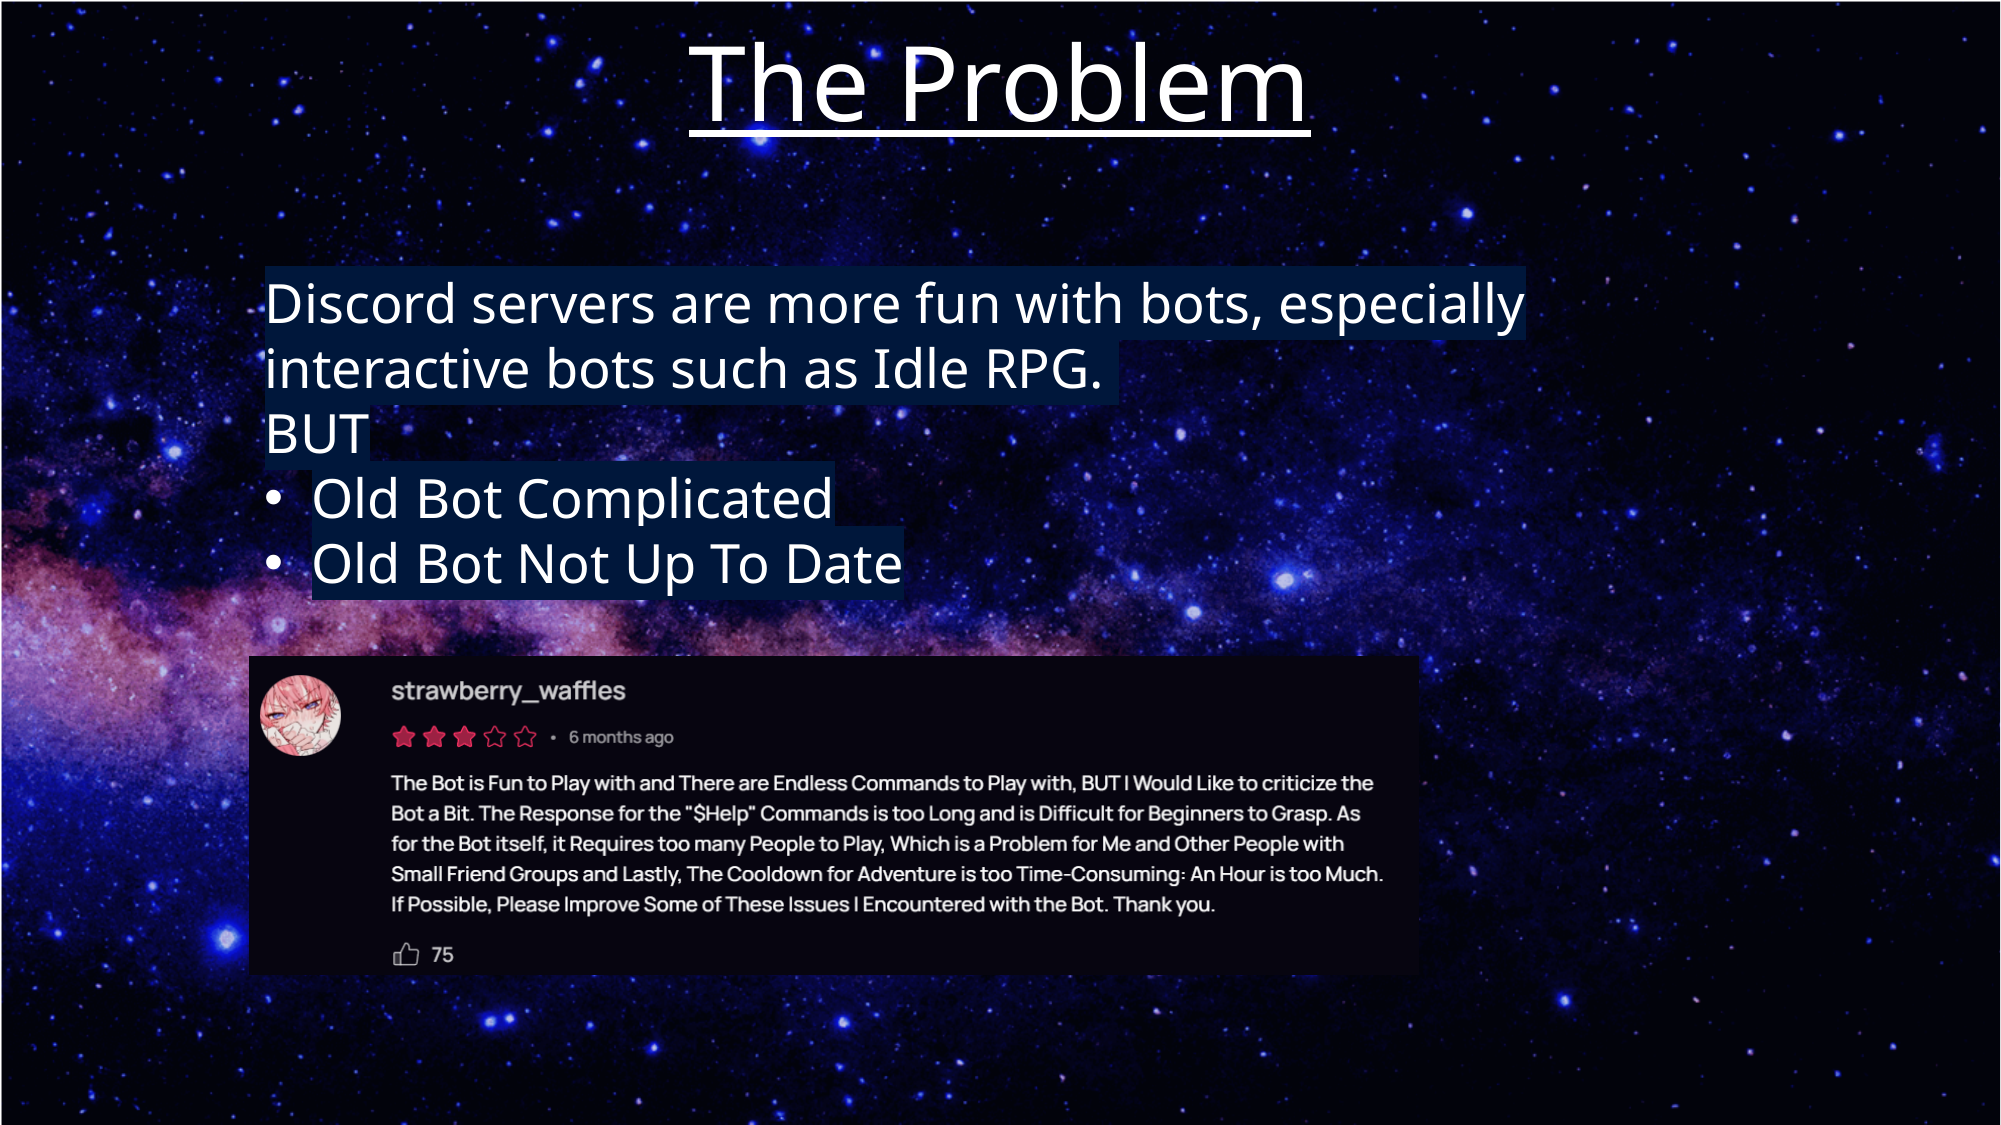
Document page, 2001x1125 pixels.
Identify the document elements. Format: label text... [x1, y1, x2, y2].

text_box Discord servers are more fun with bots, especially interactive bots such as Idle RPG. BUT Old Bot Complicated Old Bot Not Up To Date [249, 262, 1563, 602]
picture [3, 2, 2001, 1125]
text_box The Problem [673, 10, 1327, 150]
